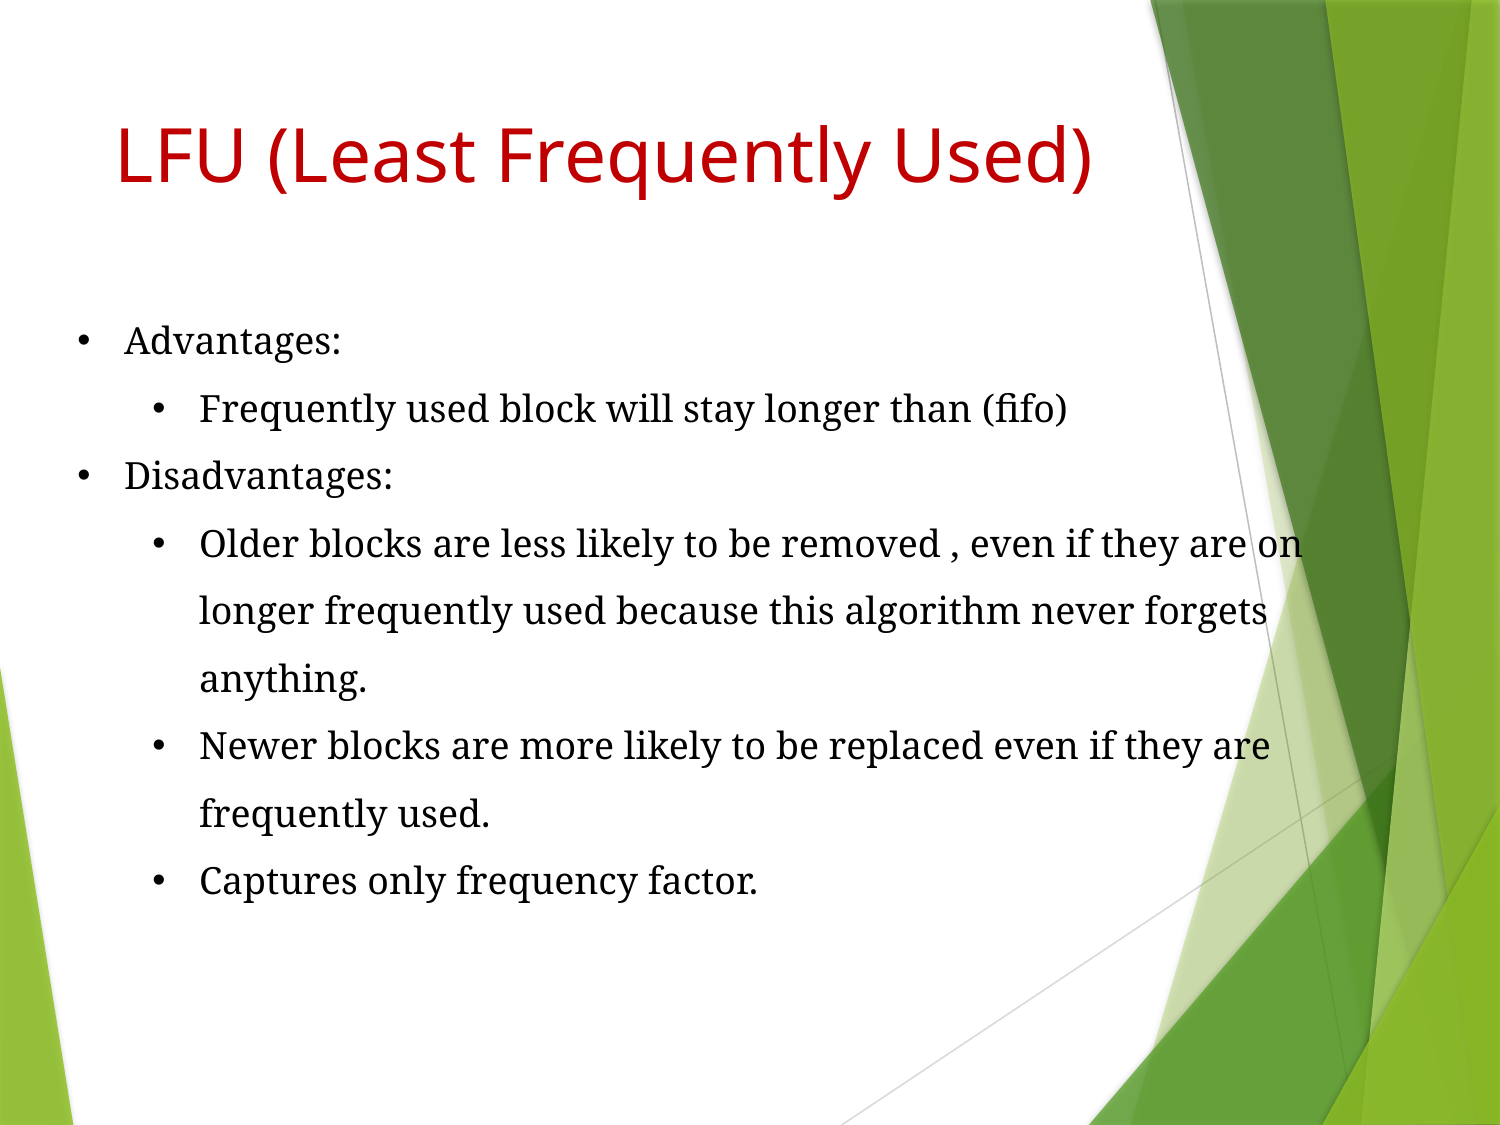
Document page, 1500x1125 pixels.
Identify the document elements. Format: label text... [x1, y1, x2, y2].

title LFU (Least Frequently Used) [99, 99, 1142, 287]
text_box Advantages: Frequently used block will stay longer than (fifo) Disadvantages: Older blocks are less likely to be removed , even if they are on longer frequently used because this algorithm never forgets anything. Newer blocks are more likely to be replaced even if they are frequently used. Captures only frequency factor. [62, 287, 1375, 910]
